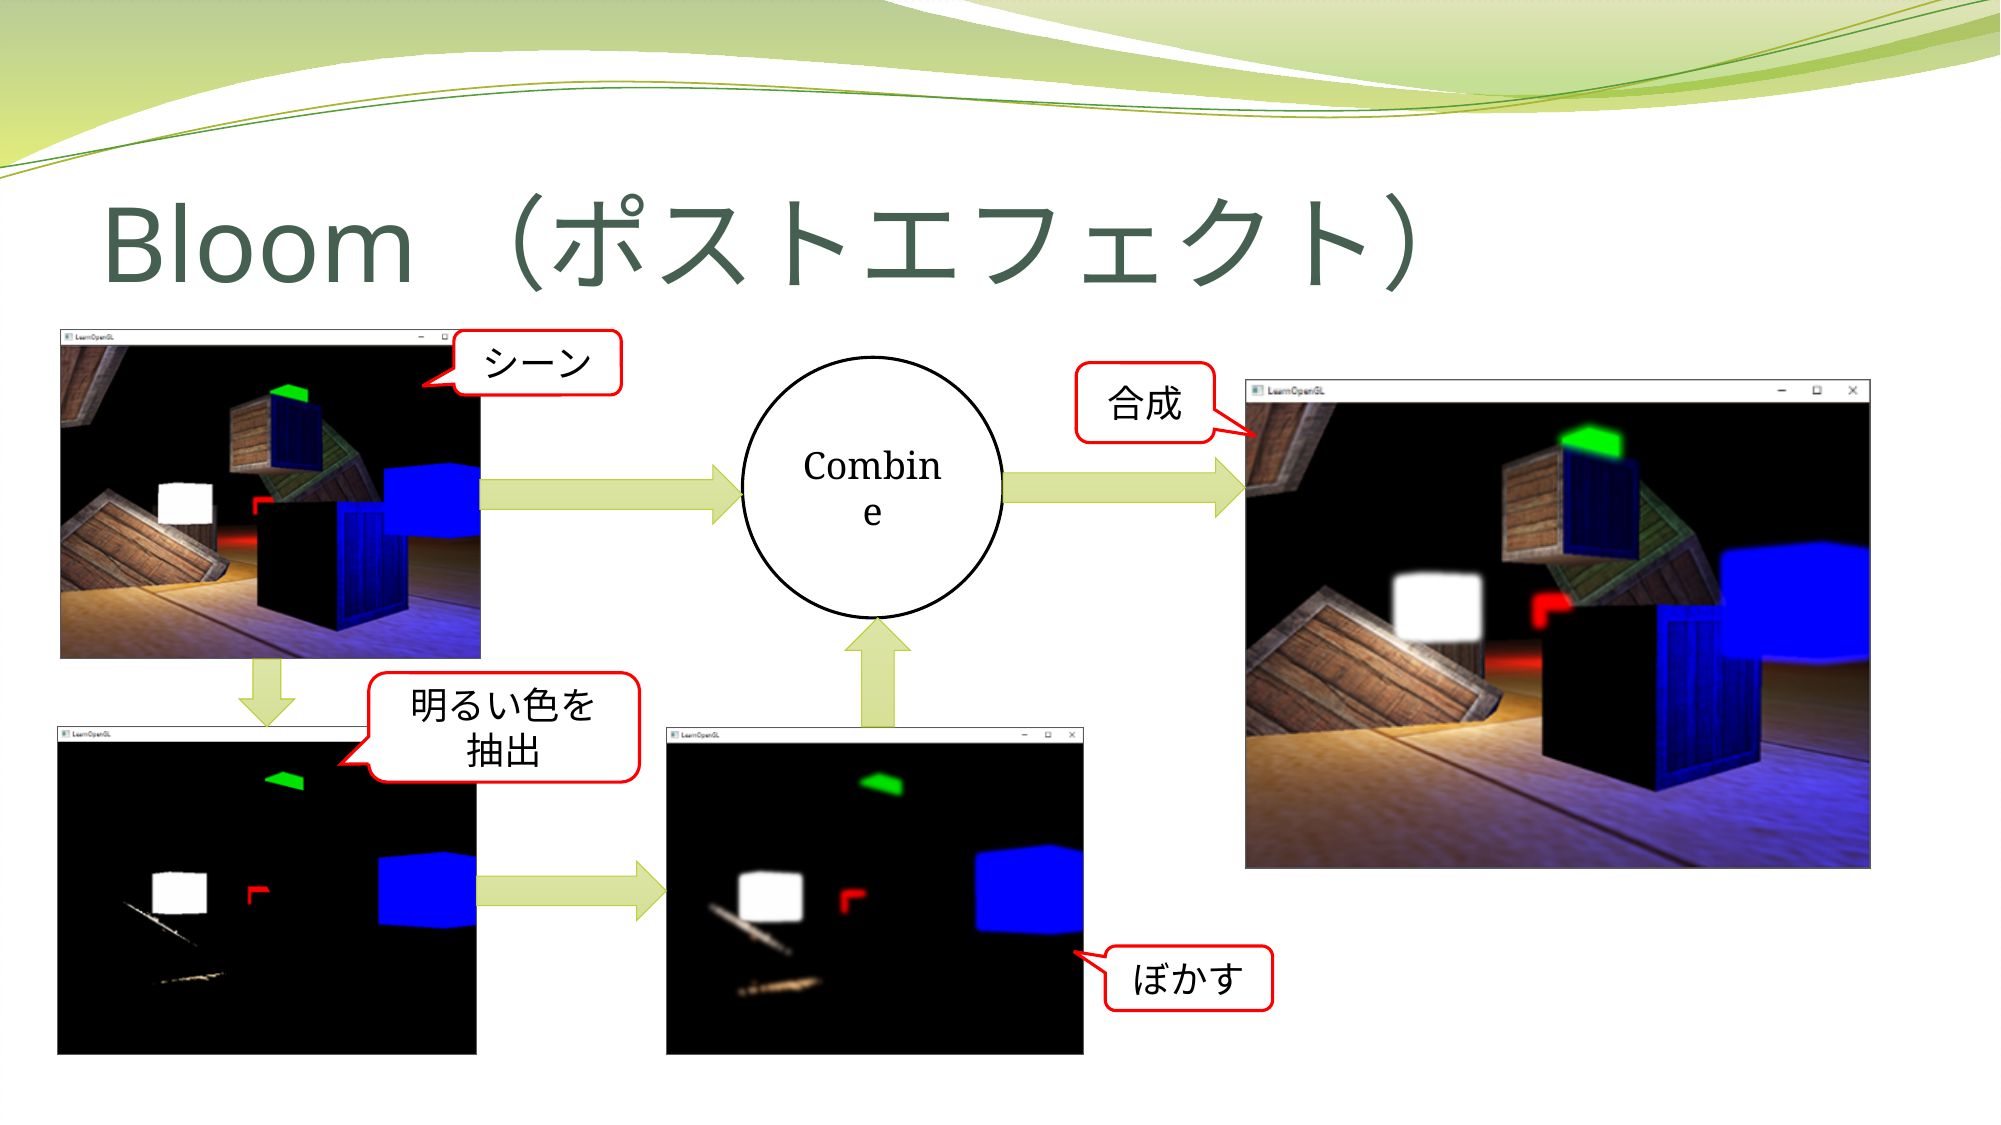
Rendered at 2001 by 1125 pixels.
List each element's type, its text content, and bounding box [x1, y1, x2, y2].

text_box [481, 463, 744, 526]
picture [60, 329, 481, 660]
text_box Combine [741, 356, 1003, 619]
text_box ぼかす [1084, 945, 1274, 1012]
picture [666, 727, 1084, 1055]
picture [57, 726, 477, 1055]
text_box [237, 660, 296, 726]
text_box [1002, 456, 1245, 519]
picture [1245, 379, 1871, 869]
title Bloom（ポストエフェクト） [99, 115, 1900, 303]
text_box シーン [481, 329, 622, 396]
text_box [477, 860, 666, 922]
text_box [844, 617, 912, 727]
text_box 明るい色を 抽出 [368, 672, 641, 783]
text_box 合成 [1075, 362, 1245, 444]
